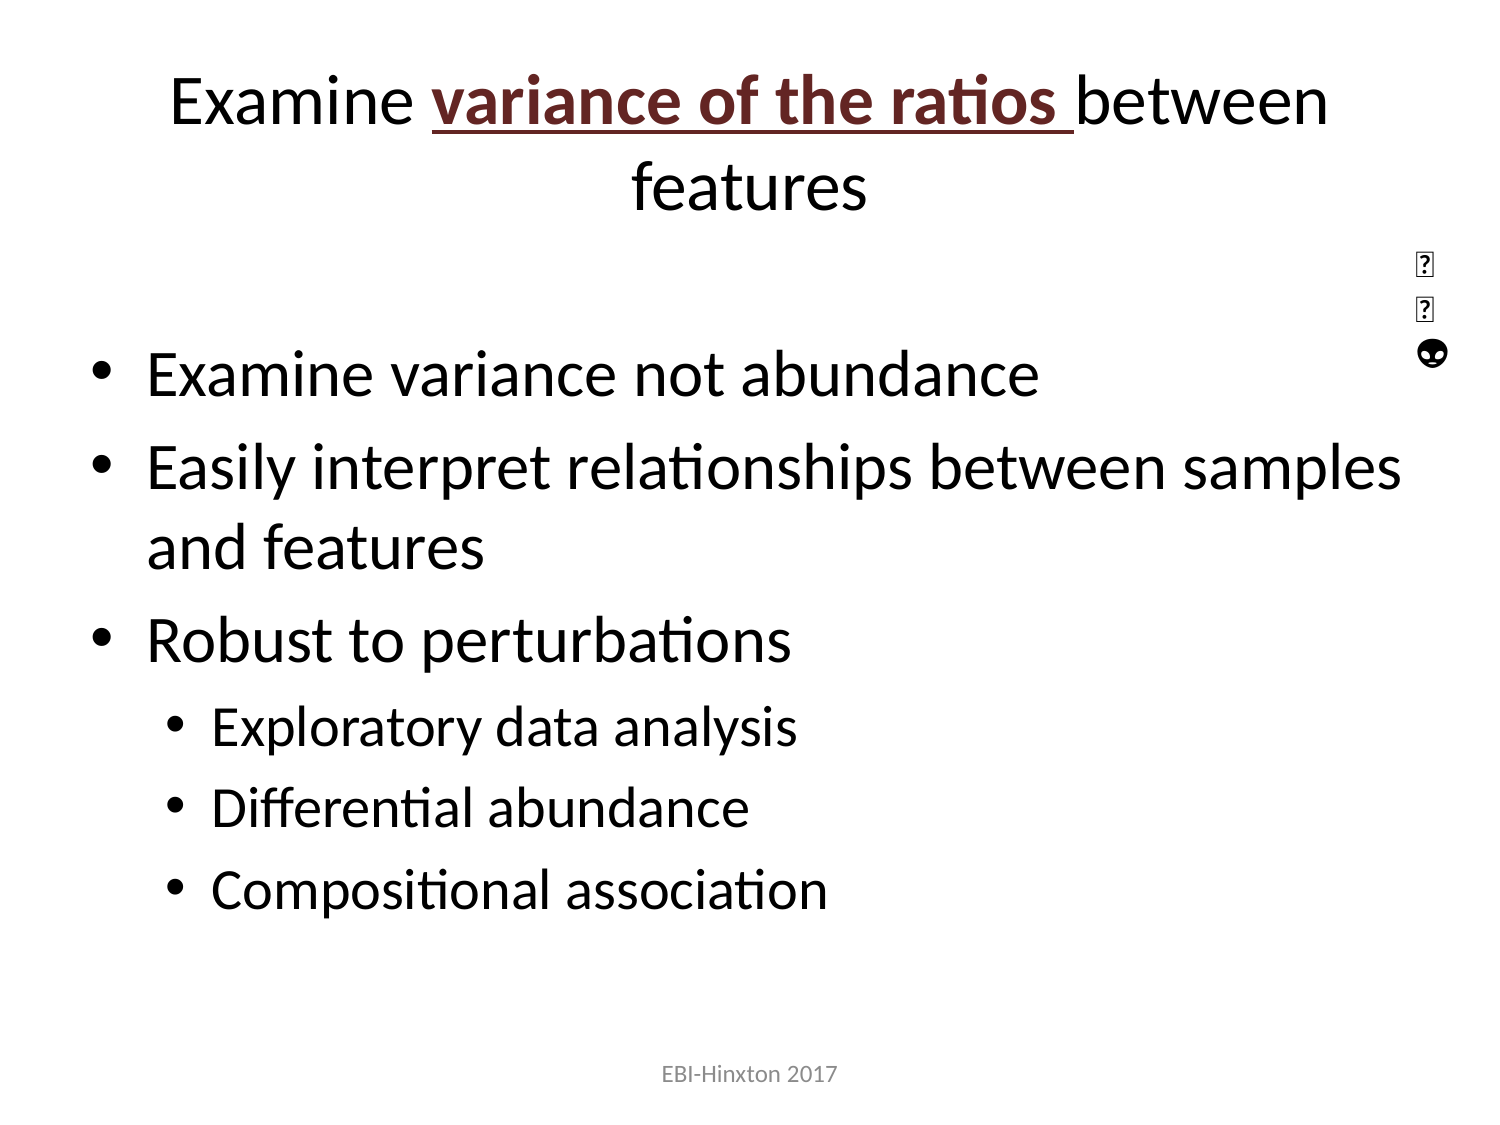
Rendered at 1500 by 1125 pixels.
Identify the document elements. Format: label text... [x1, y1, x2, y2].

footer EBI-Hinxton 2017 [512, 1042, 988, 1103]
title Examine variance of the ratios between features [75, 45, 1425, 233]
list Examine variance not abundance Easily interpret relationships between samples and features Robust to perturbations Exploratory data analysis Differential abundance Compositional association [75, 321, 1425, 1065]
text_box 🐯 🐞 👽 [1400, 232, 1482, 383]
